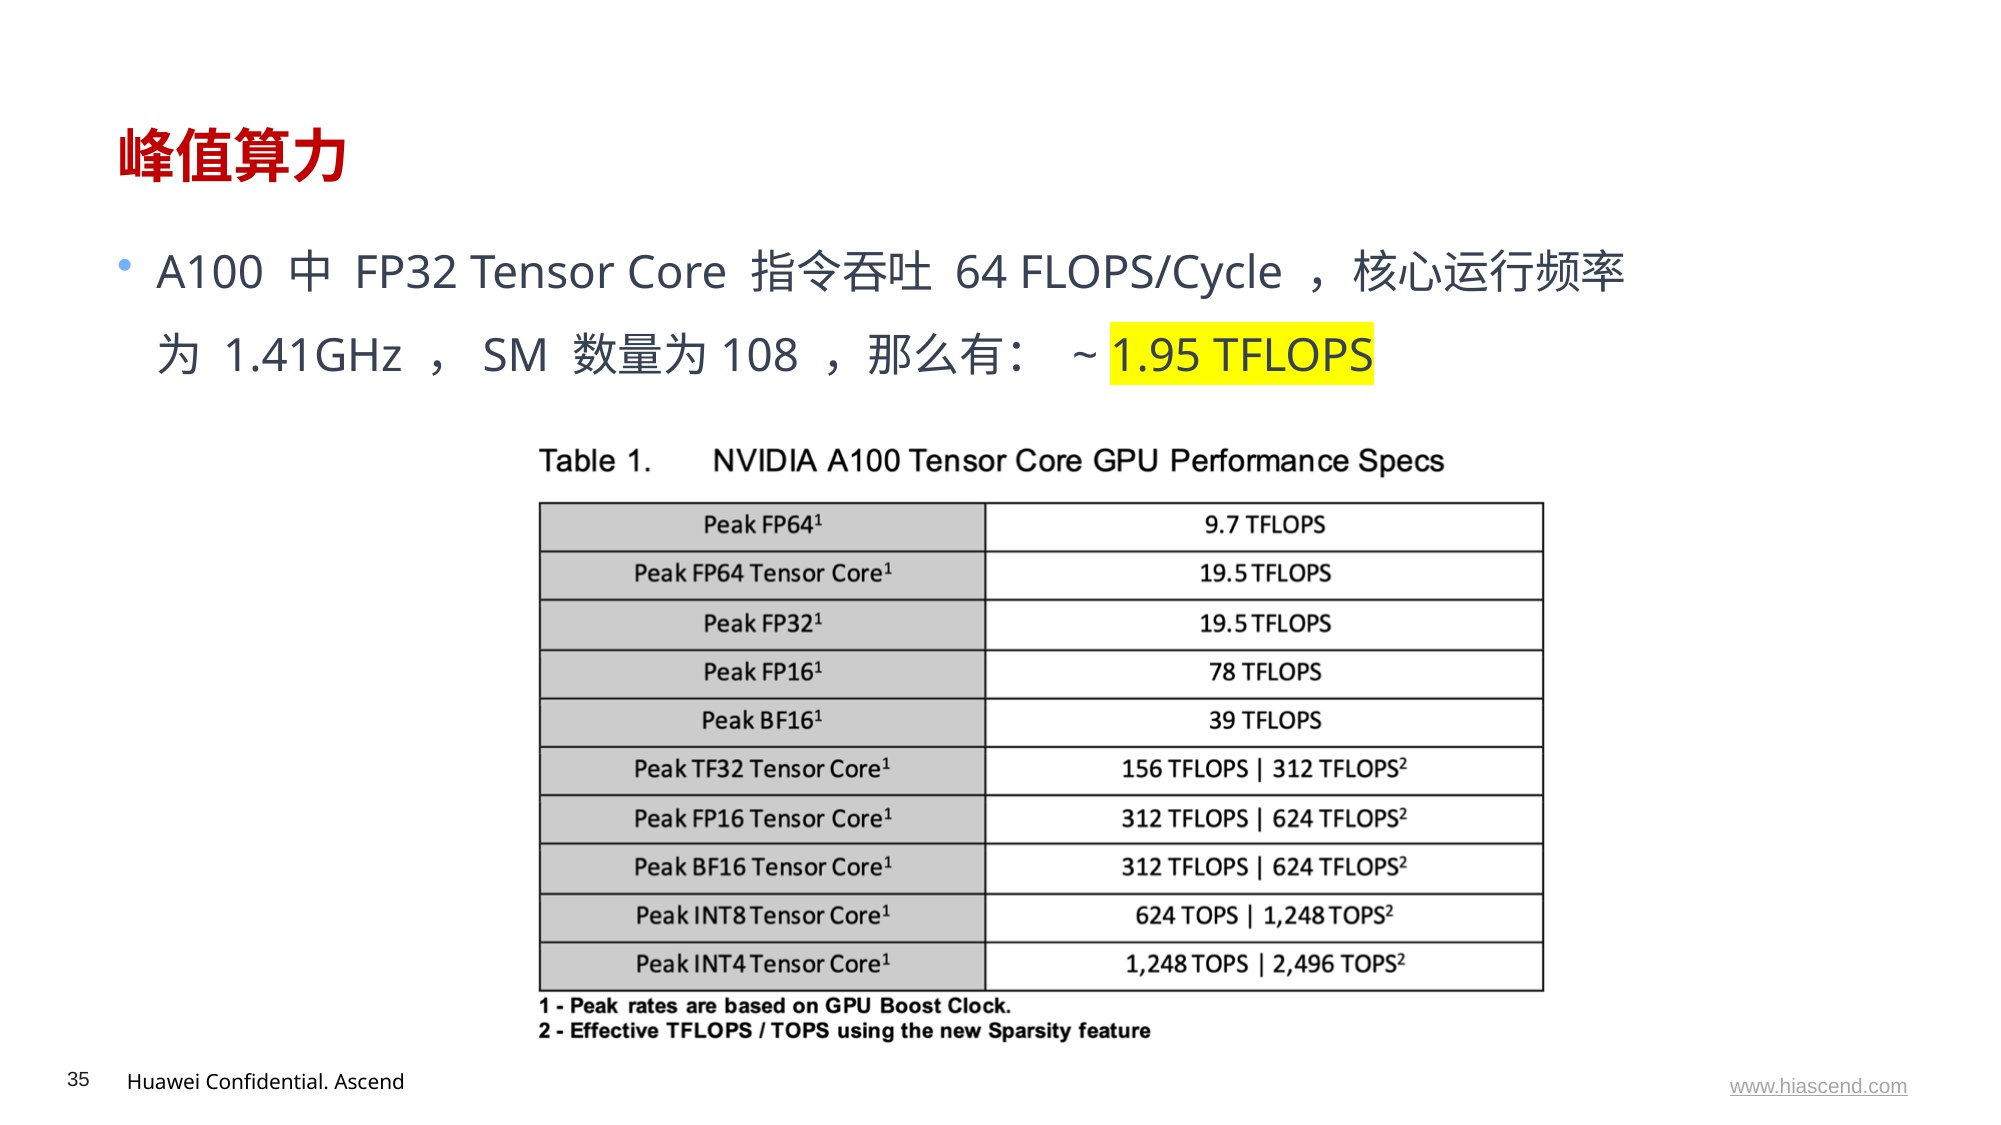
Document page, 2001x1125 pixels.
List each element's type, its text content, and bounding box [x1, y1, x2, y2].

picture [492, 432, 1580, 1052]
title 峰值算力 [102, 111, 1901, 209]
